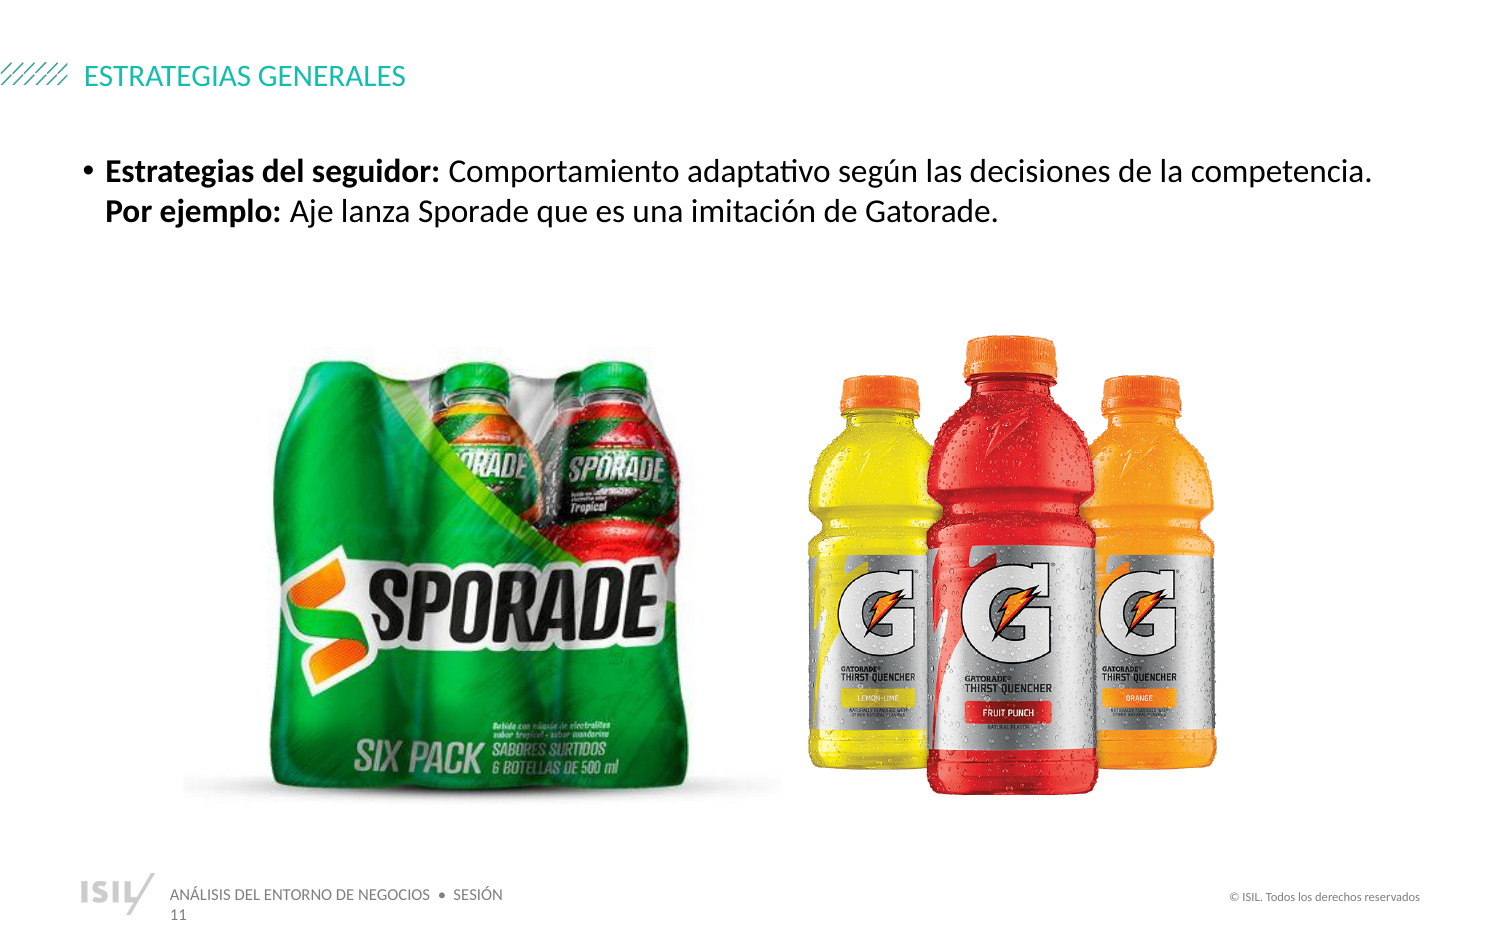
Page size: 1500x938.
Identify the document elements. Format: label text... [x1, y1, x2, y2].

picture [183, 333, 1242, 806]
picture [0, 62, 68, 86]
text_box ESTRATEGIAS GENERALES [83, 54, 1297, 93]
text_box Estrategias del seguidor: Comportamiento adaptativo según las decisiones de la competencia. Por ejemplo: Aje lanza Sporade que es una imitación de Gatorade. [82, 149, 1424, 230]
